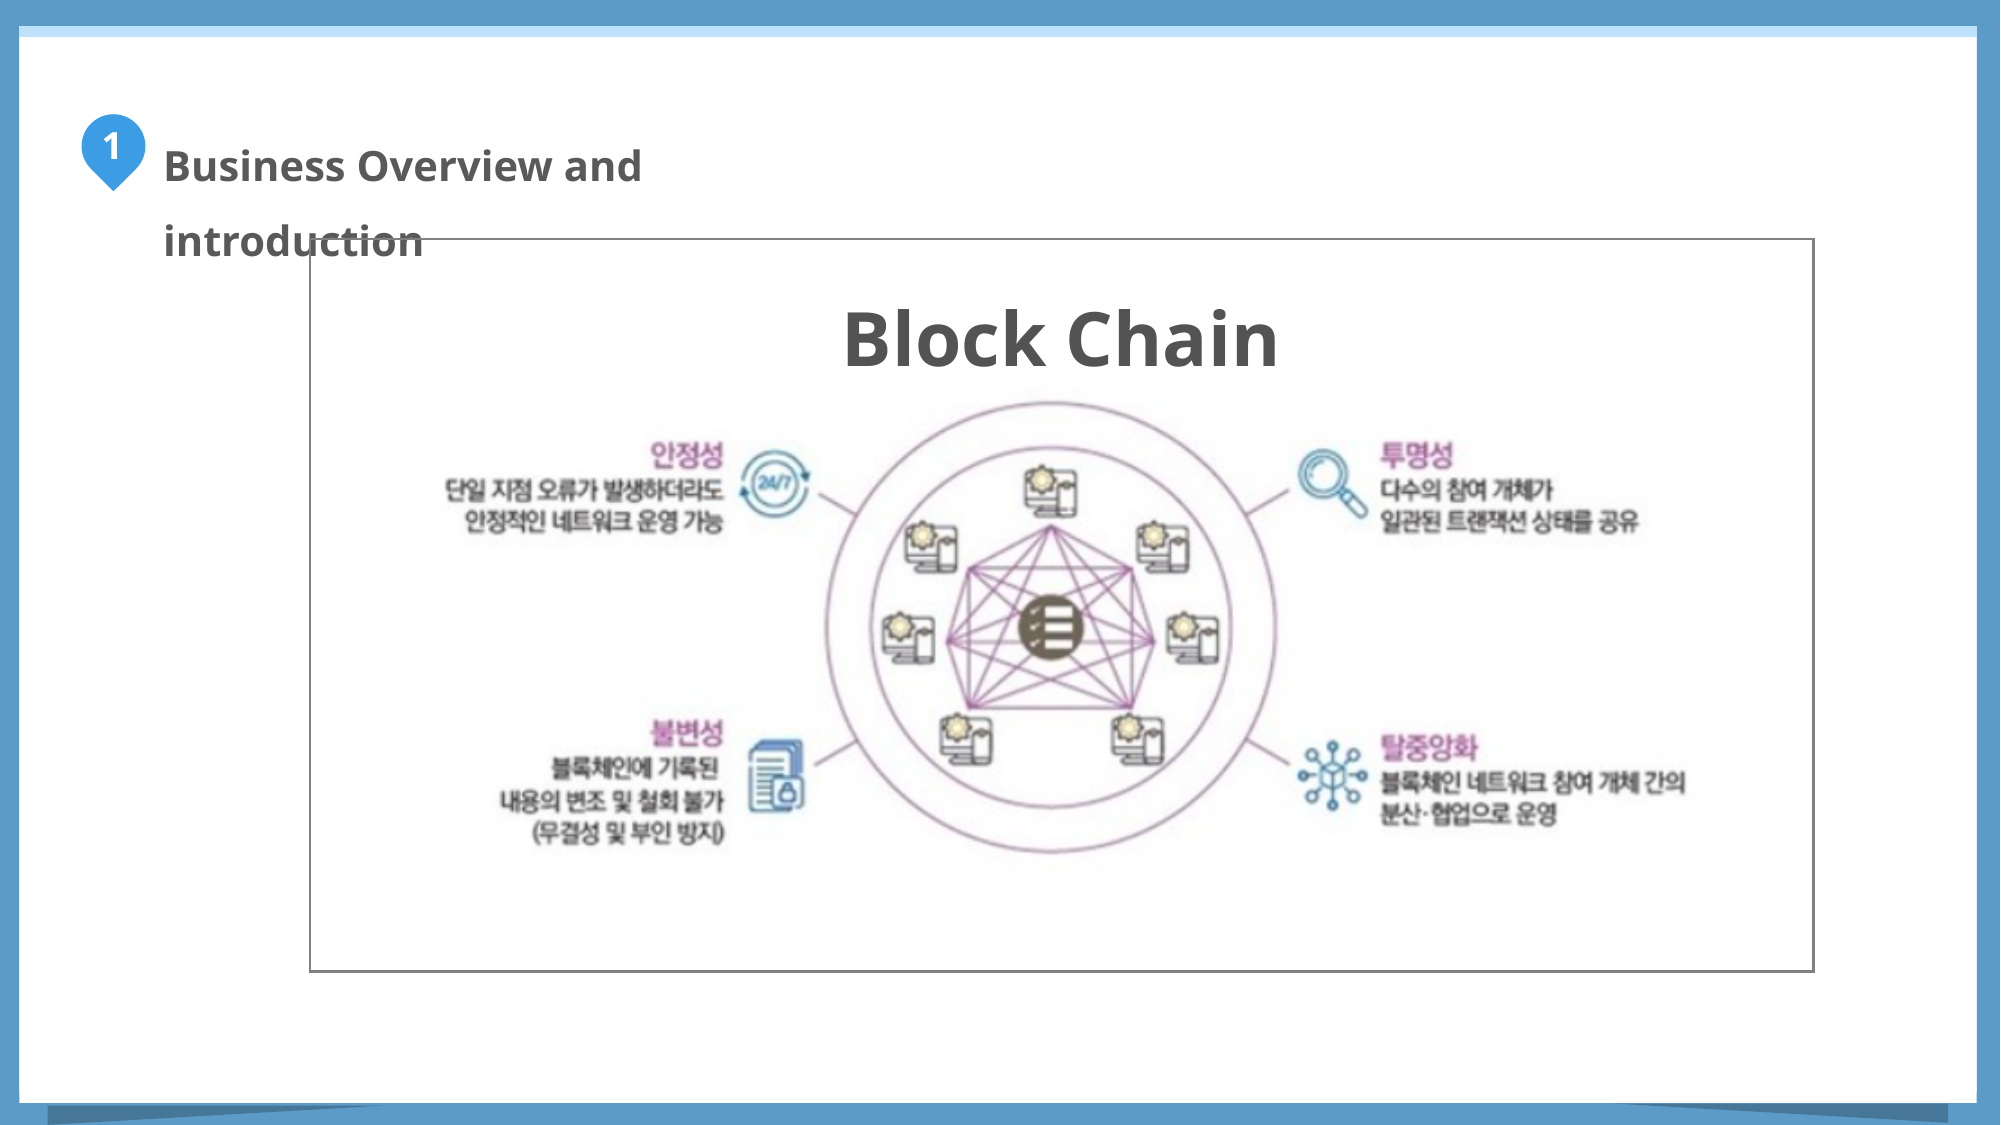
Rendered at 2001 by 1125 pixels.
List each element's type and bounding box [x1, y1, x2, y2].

text_box [19, 37, 1977, 1125]
text_box [81, 114, 146, 179]
picture [366, 348, 1801, 905]
